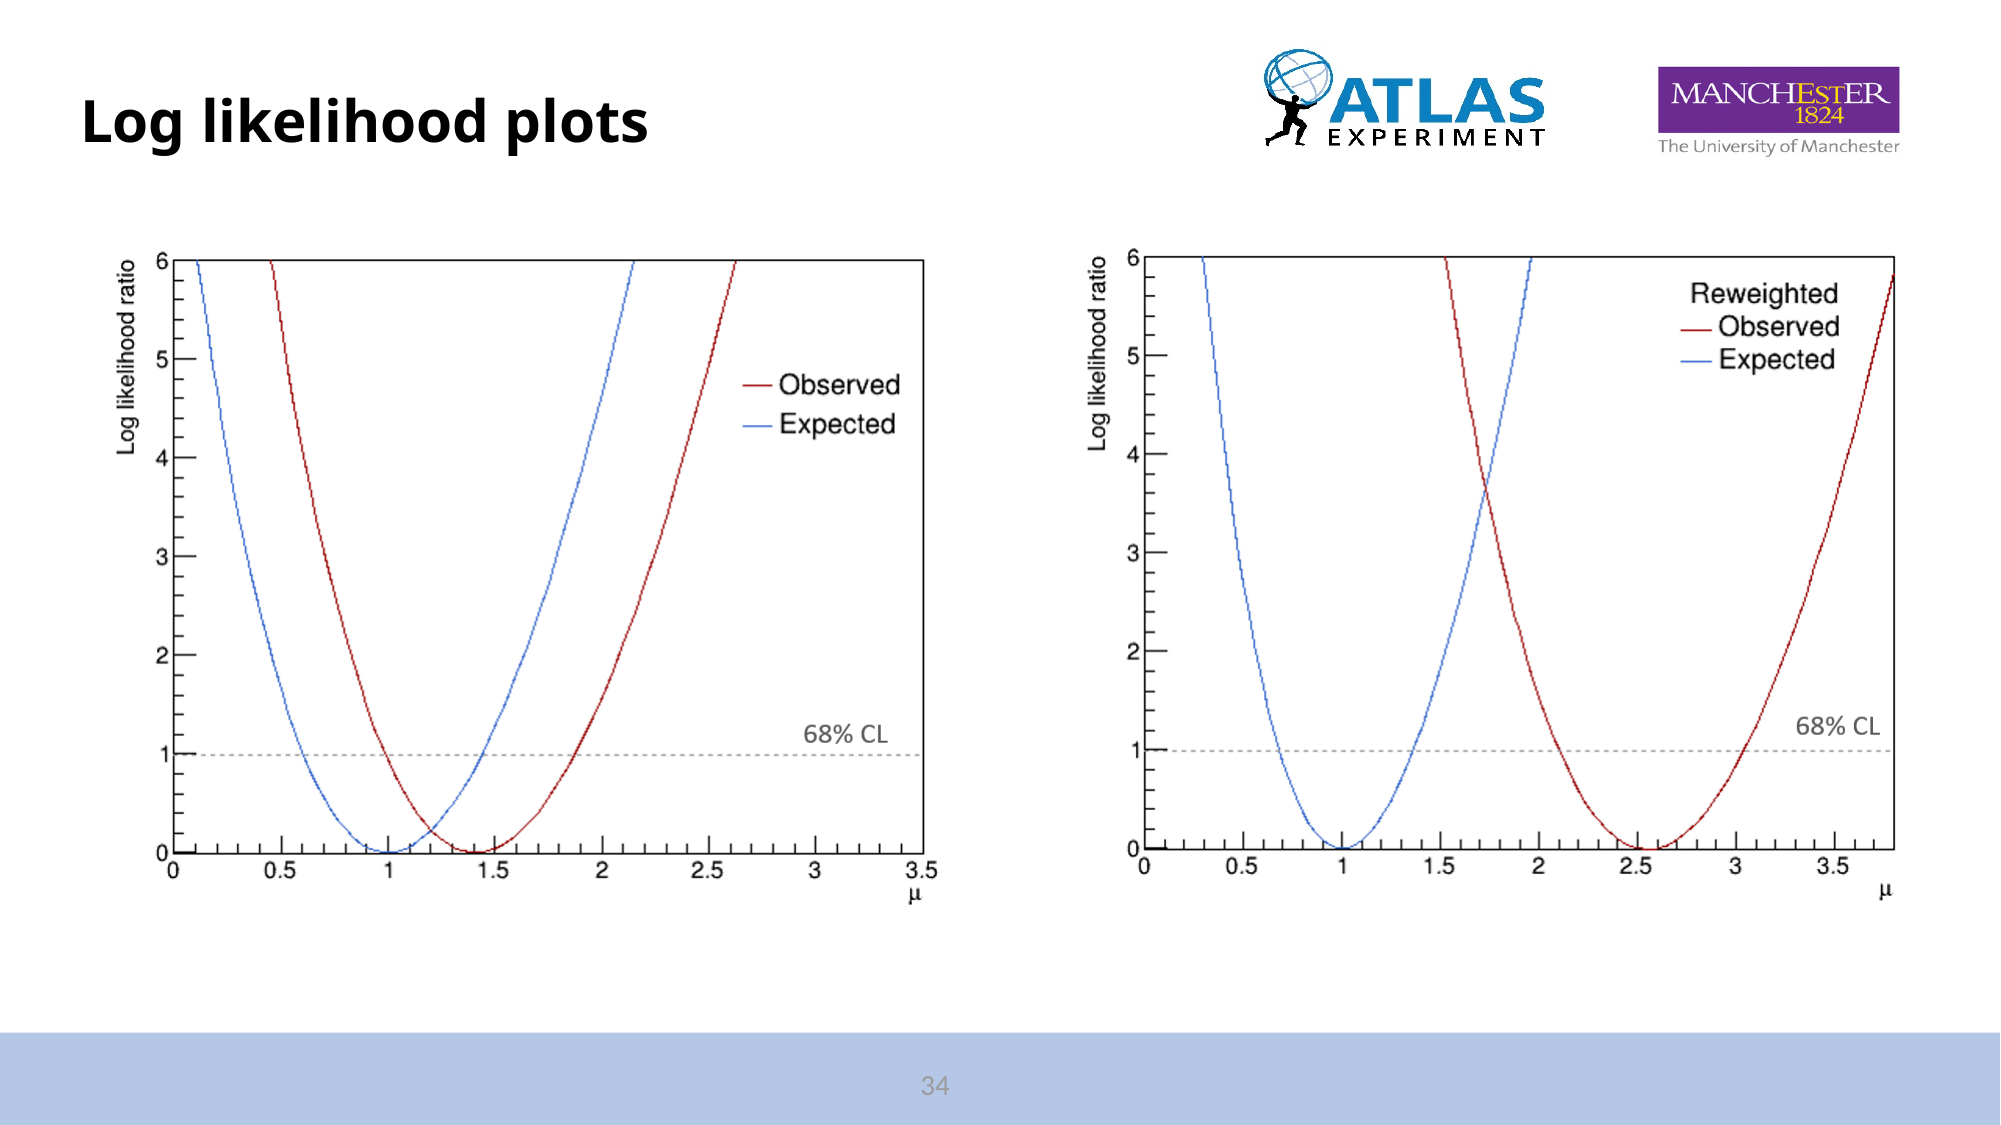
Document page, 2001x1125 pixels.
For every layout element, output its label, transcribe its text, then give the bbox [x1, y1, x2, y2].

picture [1083, 242, 1909, 905]
picture [115, 242, 950, 914]
slide_number 34 [515, 1054, 965, 1114]
picture [1228, 20, 1583, 175]
picture [1621, 34, 1925, 189]
title Log likelihood plots [65, 75, 1179, 163]
